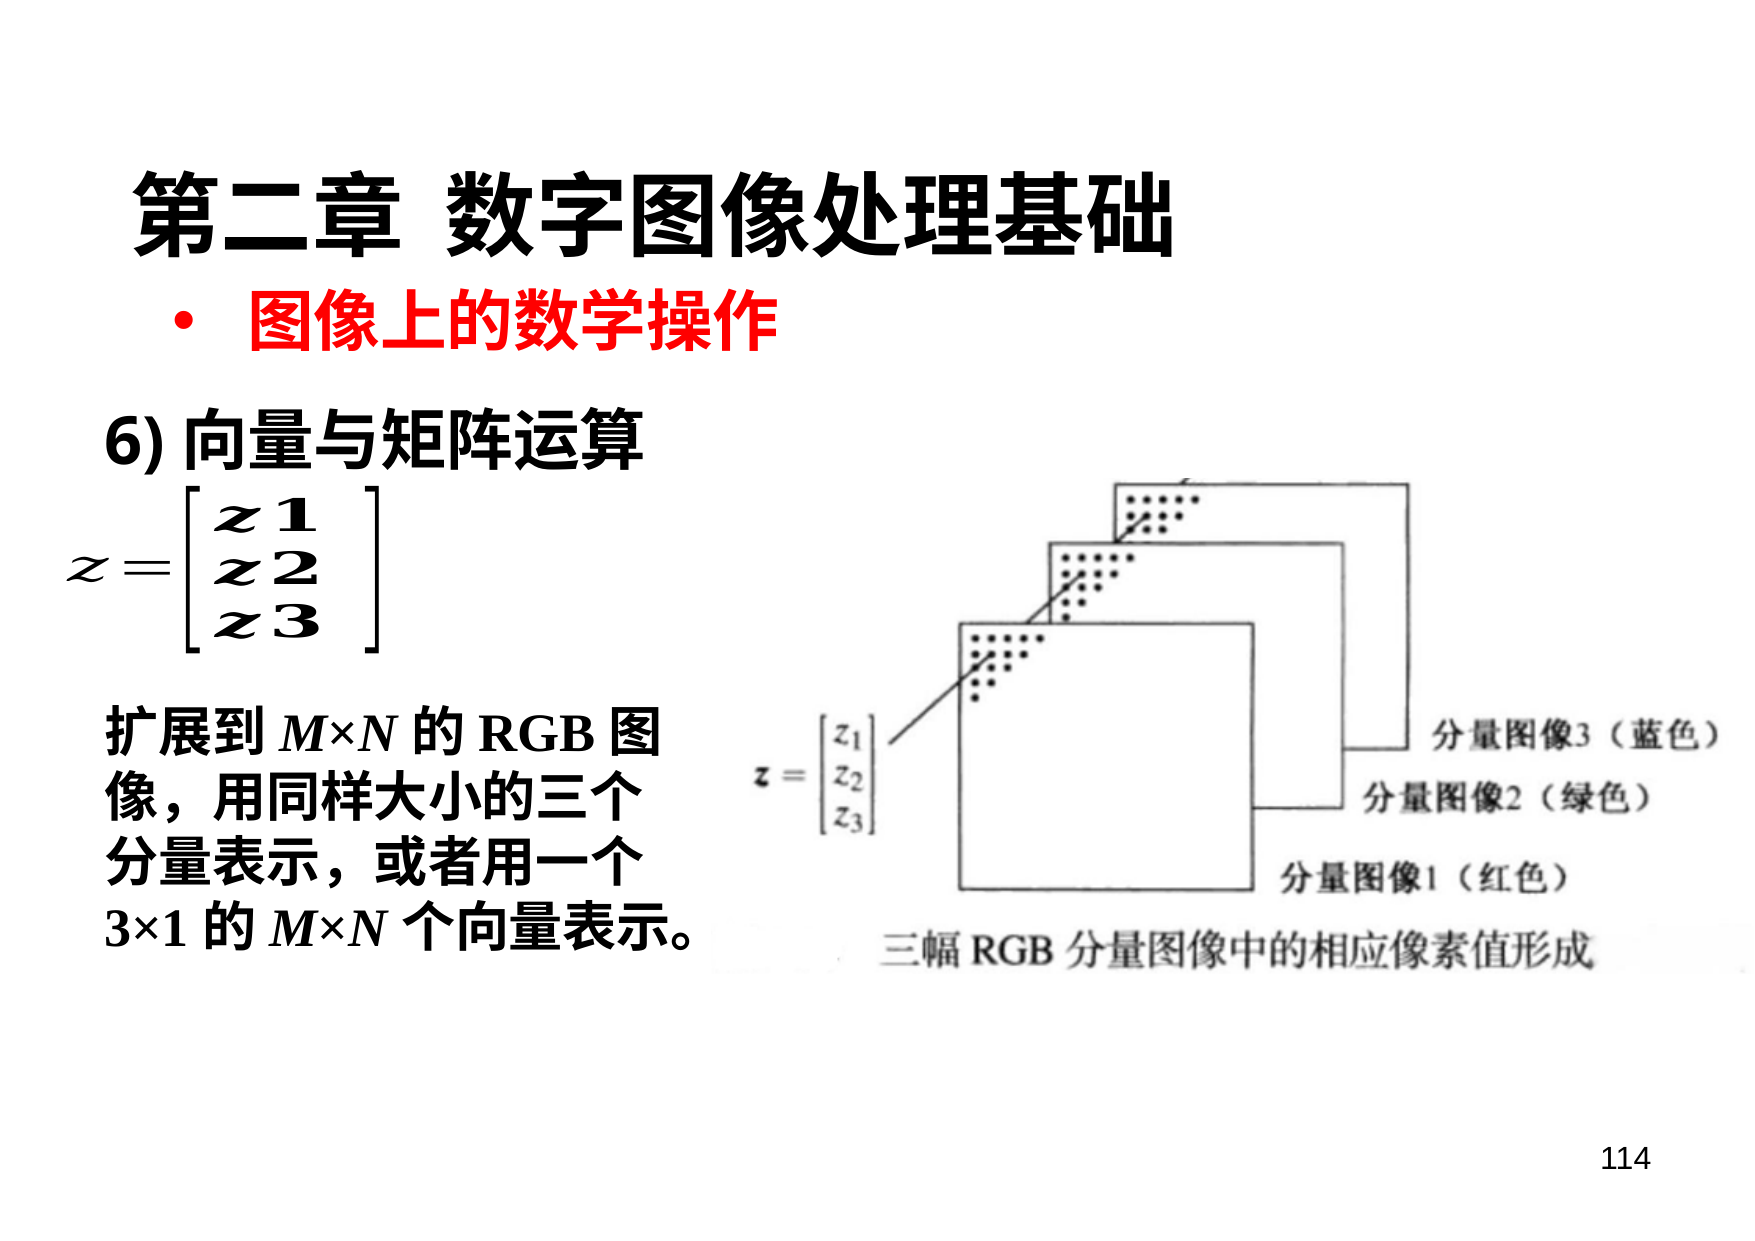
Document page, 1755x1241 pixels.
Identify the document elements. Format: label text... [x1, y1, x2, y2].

slide_number 114 [1256, 1129, 1667, 1217]
picture [711, 478, 1755, 991]
text_box 6)向量与矩阵运算 扩展到M×N的RGB图像，用同样大小的三个分量表示，或者用一个3×1的M×N个向量表示。 [89, 390, 712, 965]
text_box 第二章 数字图像处理基础 [114, 95, 1707, 275]
text_box 图像上的数学操作 [111, 273, 1127, 367]
